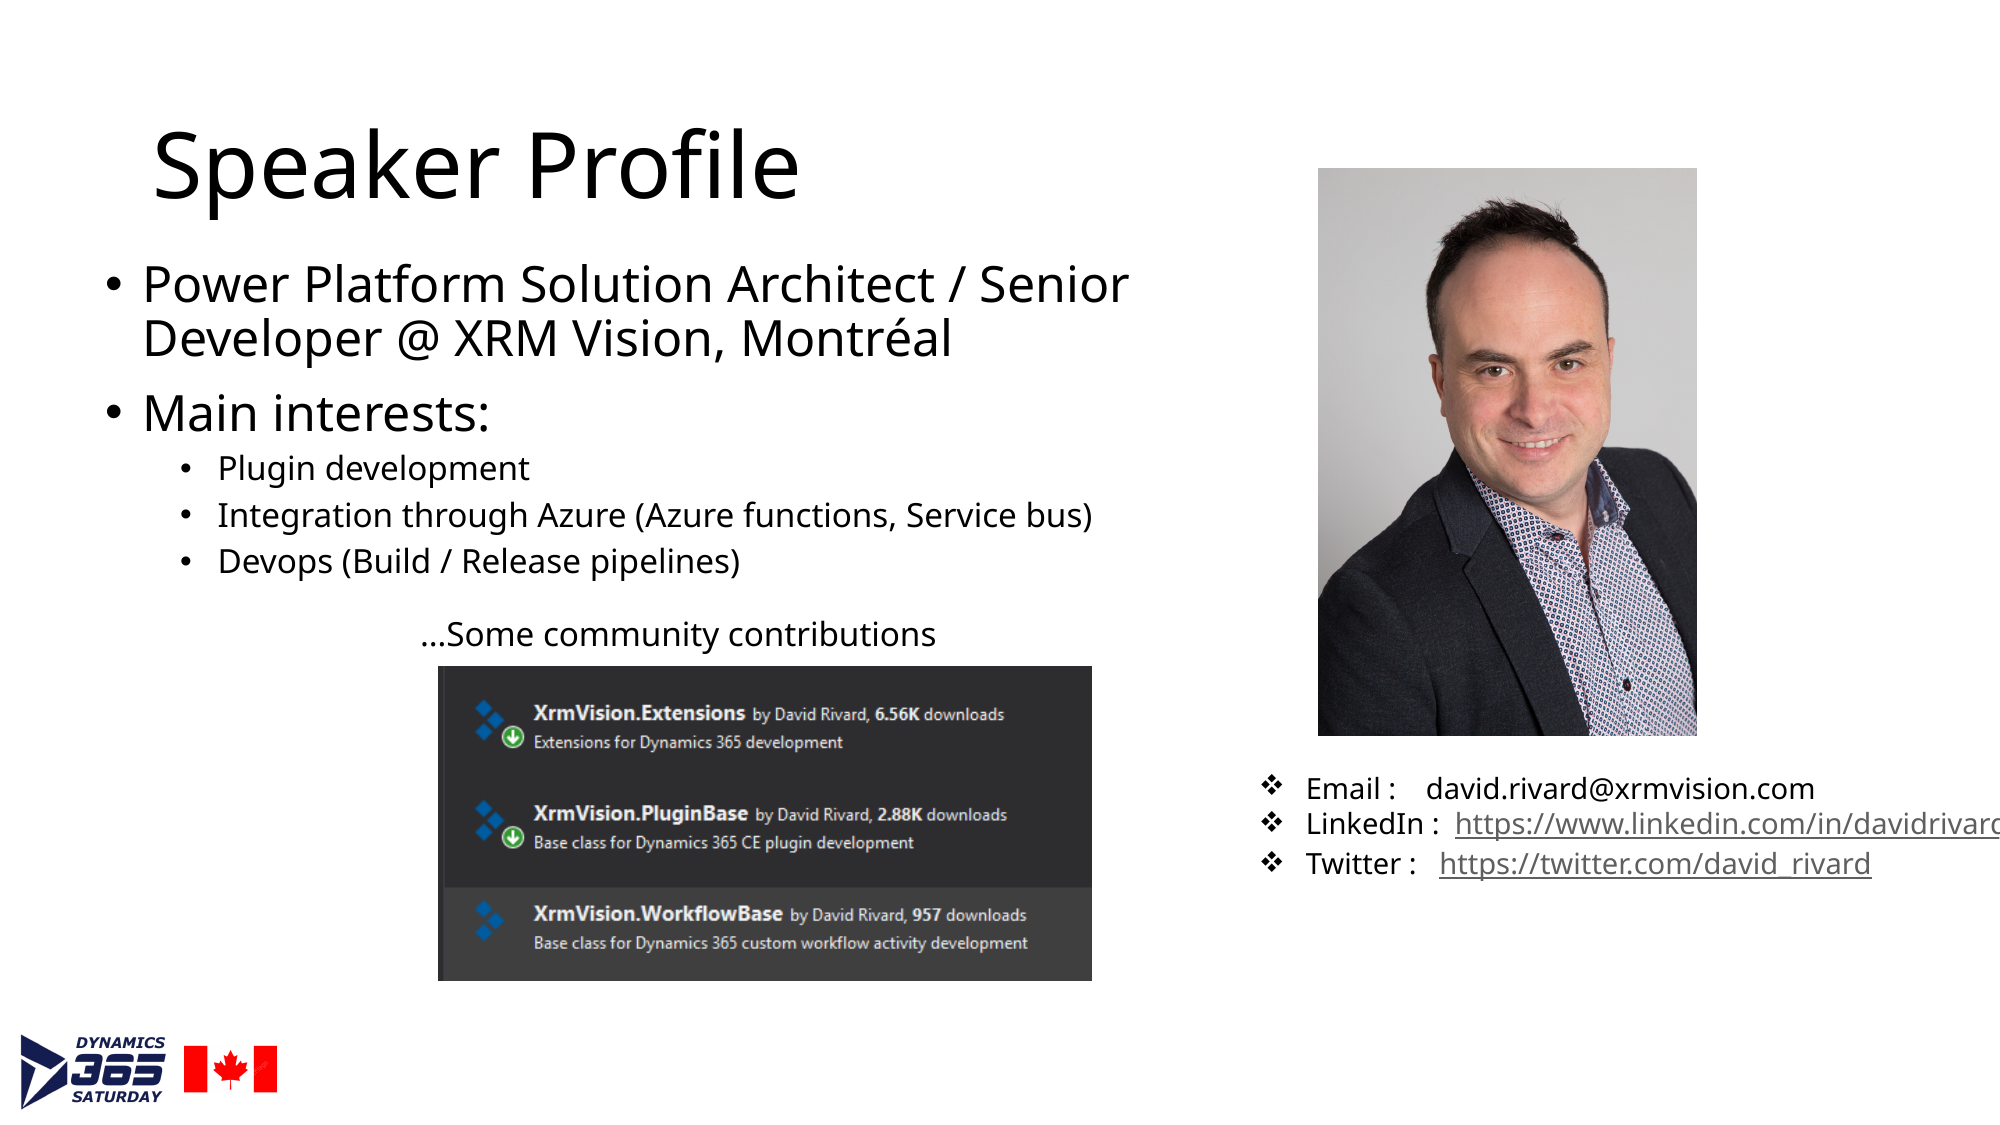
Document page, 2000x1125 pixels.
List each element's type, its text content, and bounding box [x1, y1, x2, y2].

picture [184, 1022, 277, 1116]
title Speaker Profile [137, 59, 1862, 278]
picture [438, 666, 1092, 981]
list Power Platform Solution Architect / Senior Developer @ XRM Vision, Montréal Main interests: Plugin development Integration through Azure (Azure functions, Service bus) Devops (Build / Release pipelines) [90, 170, 1225, 885]
picture [16, 1019, 168, 1121]
text_box …Some community contributions [405, 606, 952, 661]
text_box Email : david.rivard@xrmvision.com LinkedIn : https://www.linkedin.com/in/davidrivard/ Twitter : https://twitter.com/david_rivard [1094, 763, 2000, 893]
picture [1318, 168, 1697, 736]
